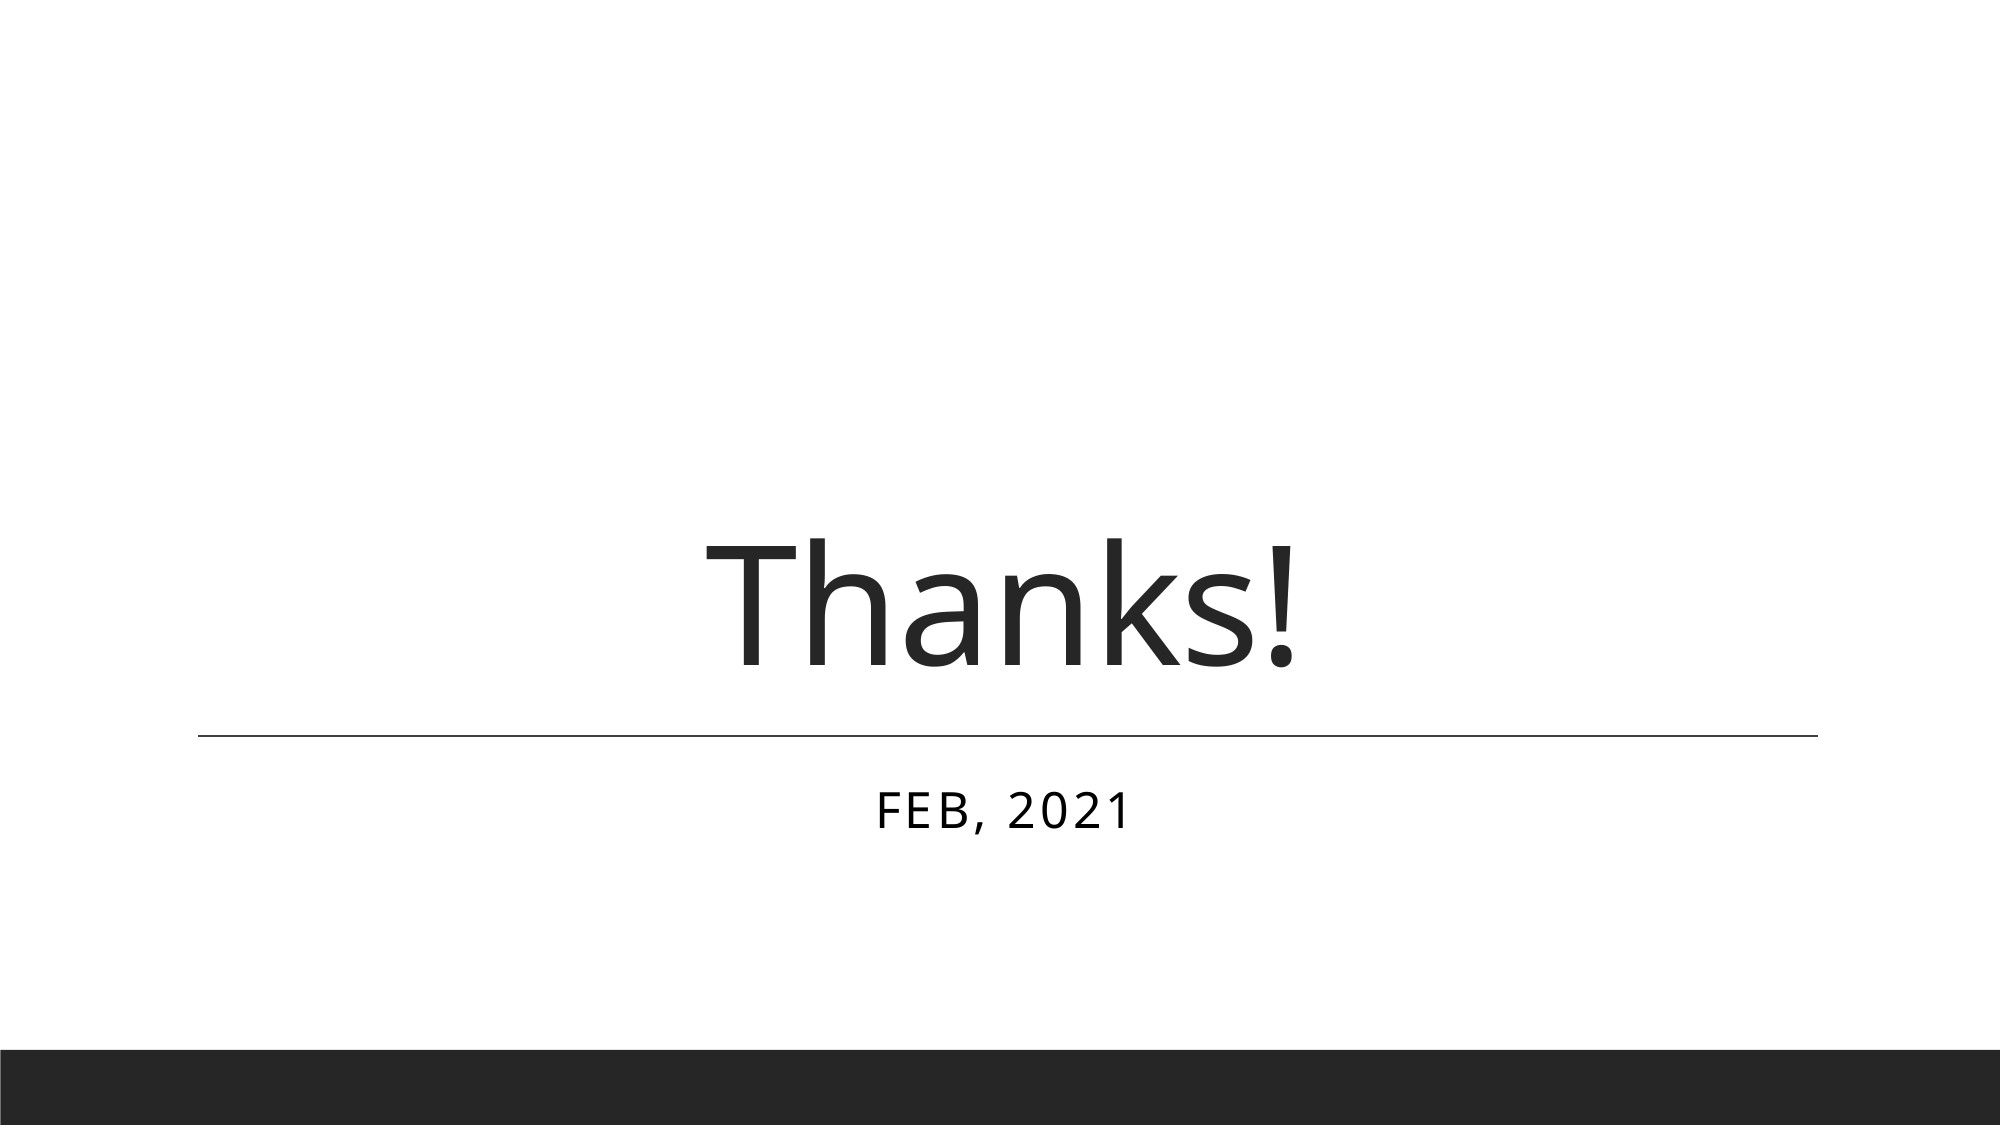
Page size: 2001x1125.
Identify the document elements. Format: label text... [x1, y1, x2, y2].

title Thanks! [180, 124, 1830, 710]
list Feb, 2021 [180, 765, 1830, 953]
